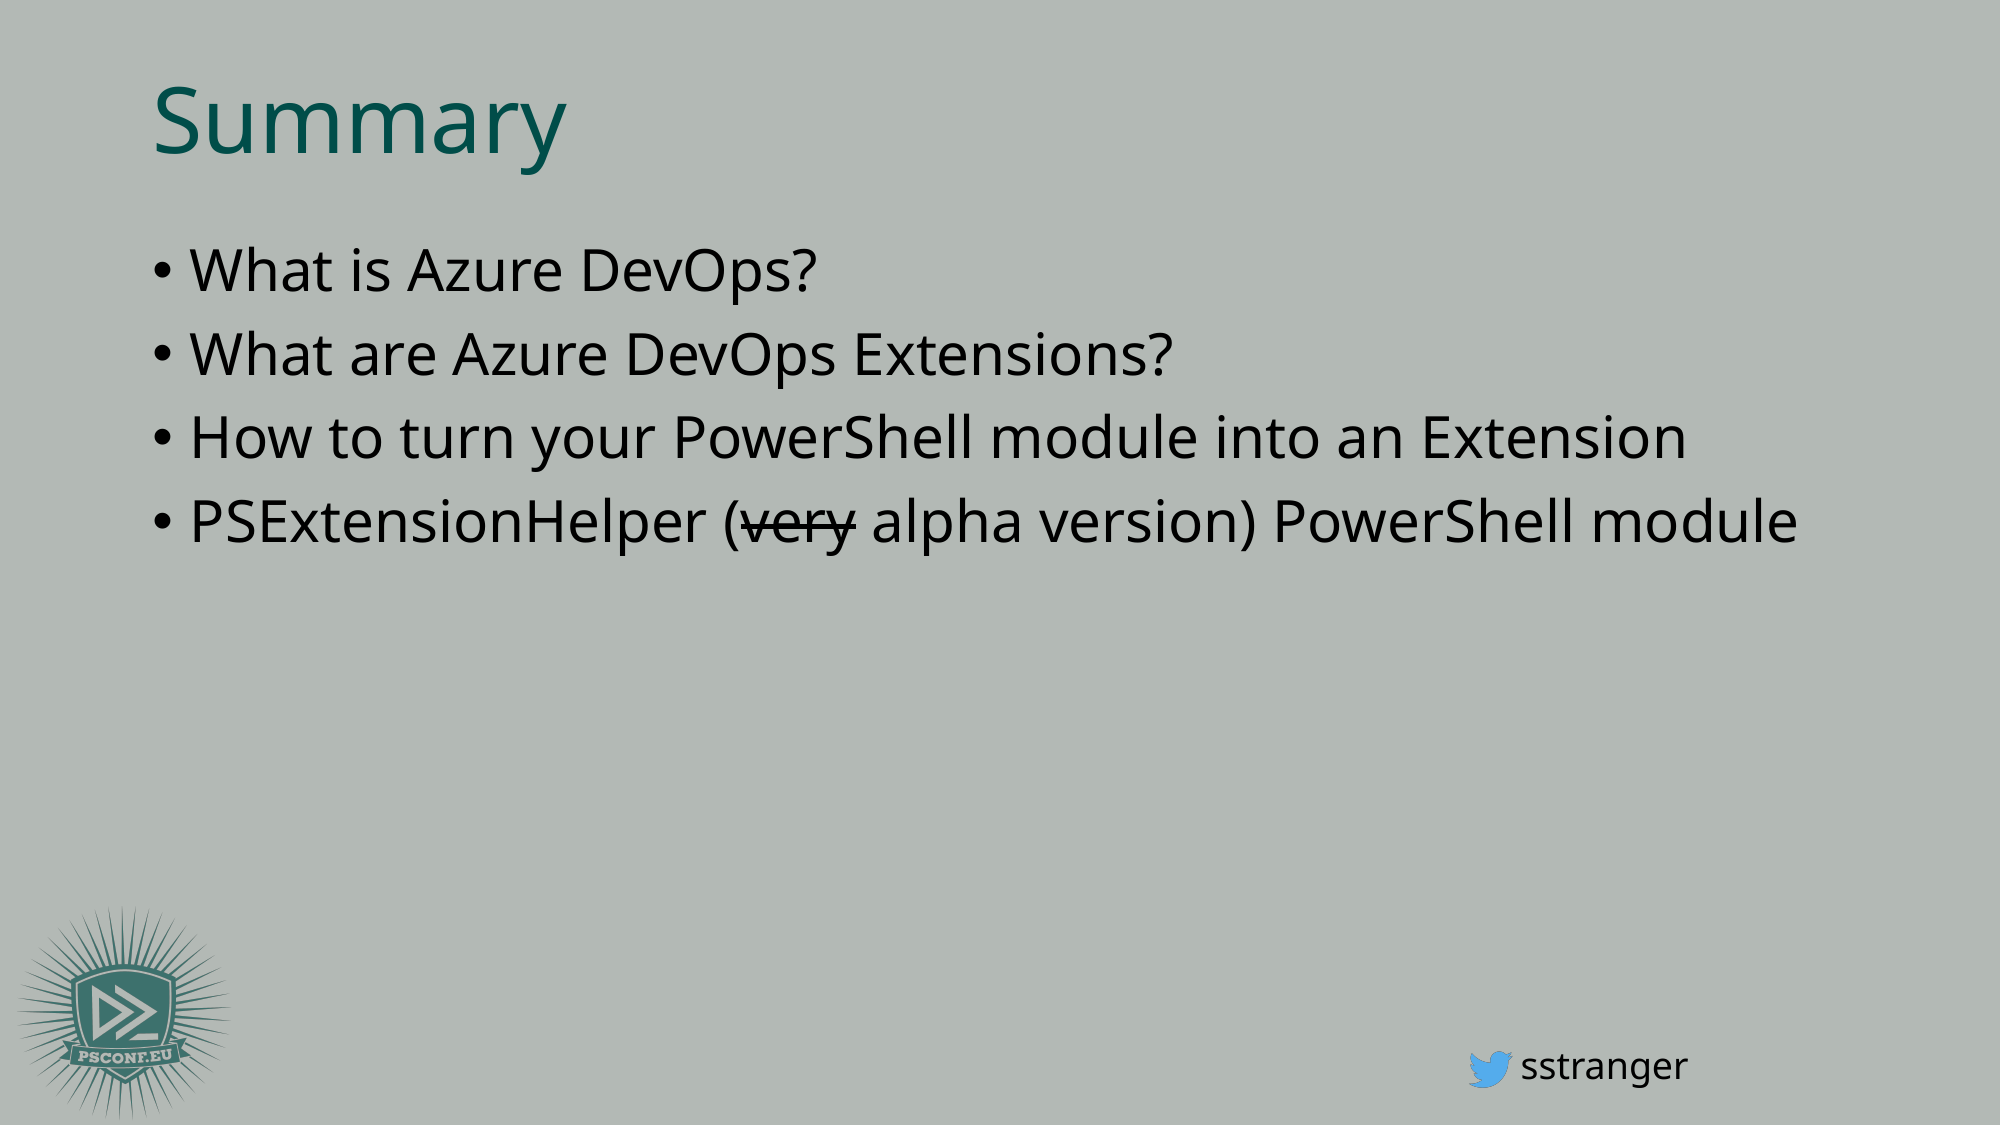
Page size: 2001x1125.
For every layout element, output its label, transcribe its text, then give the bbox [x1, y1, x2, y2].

list What is Azure DevOps? What are Azure DevOps Extensions? How to turn your PowerShell module into an Extension PSExtensionHelper (very alpha version) PowerShell module [137, 233, 1863, 1014]
picture [1458, 1037, 1523, 1103]
title Summary [137, 59, 1863, 188]
footer sstranger [1505, 1037, 1863, 1098]
